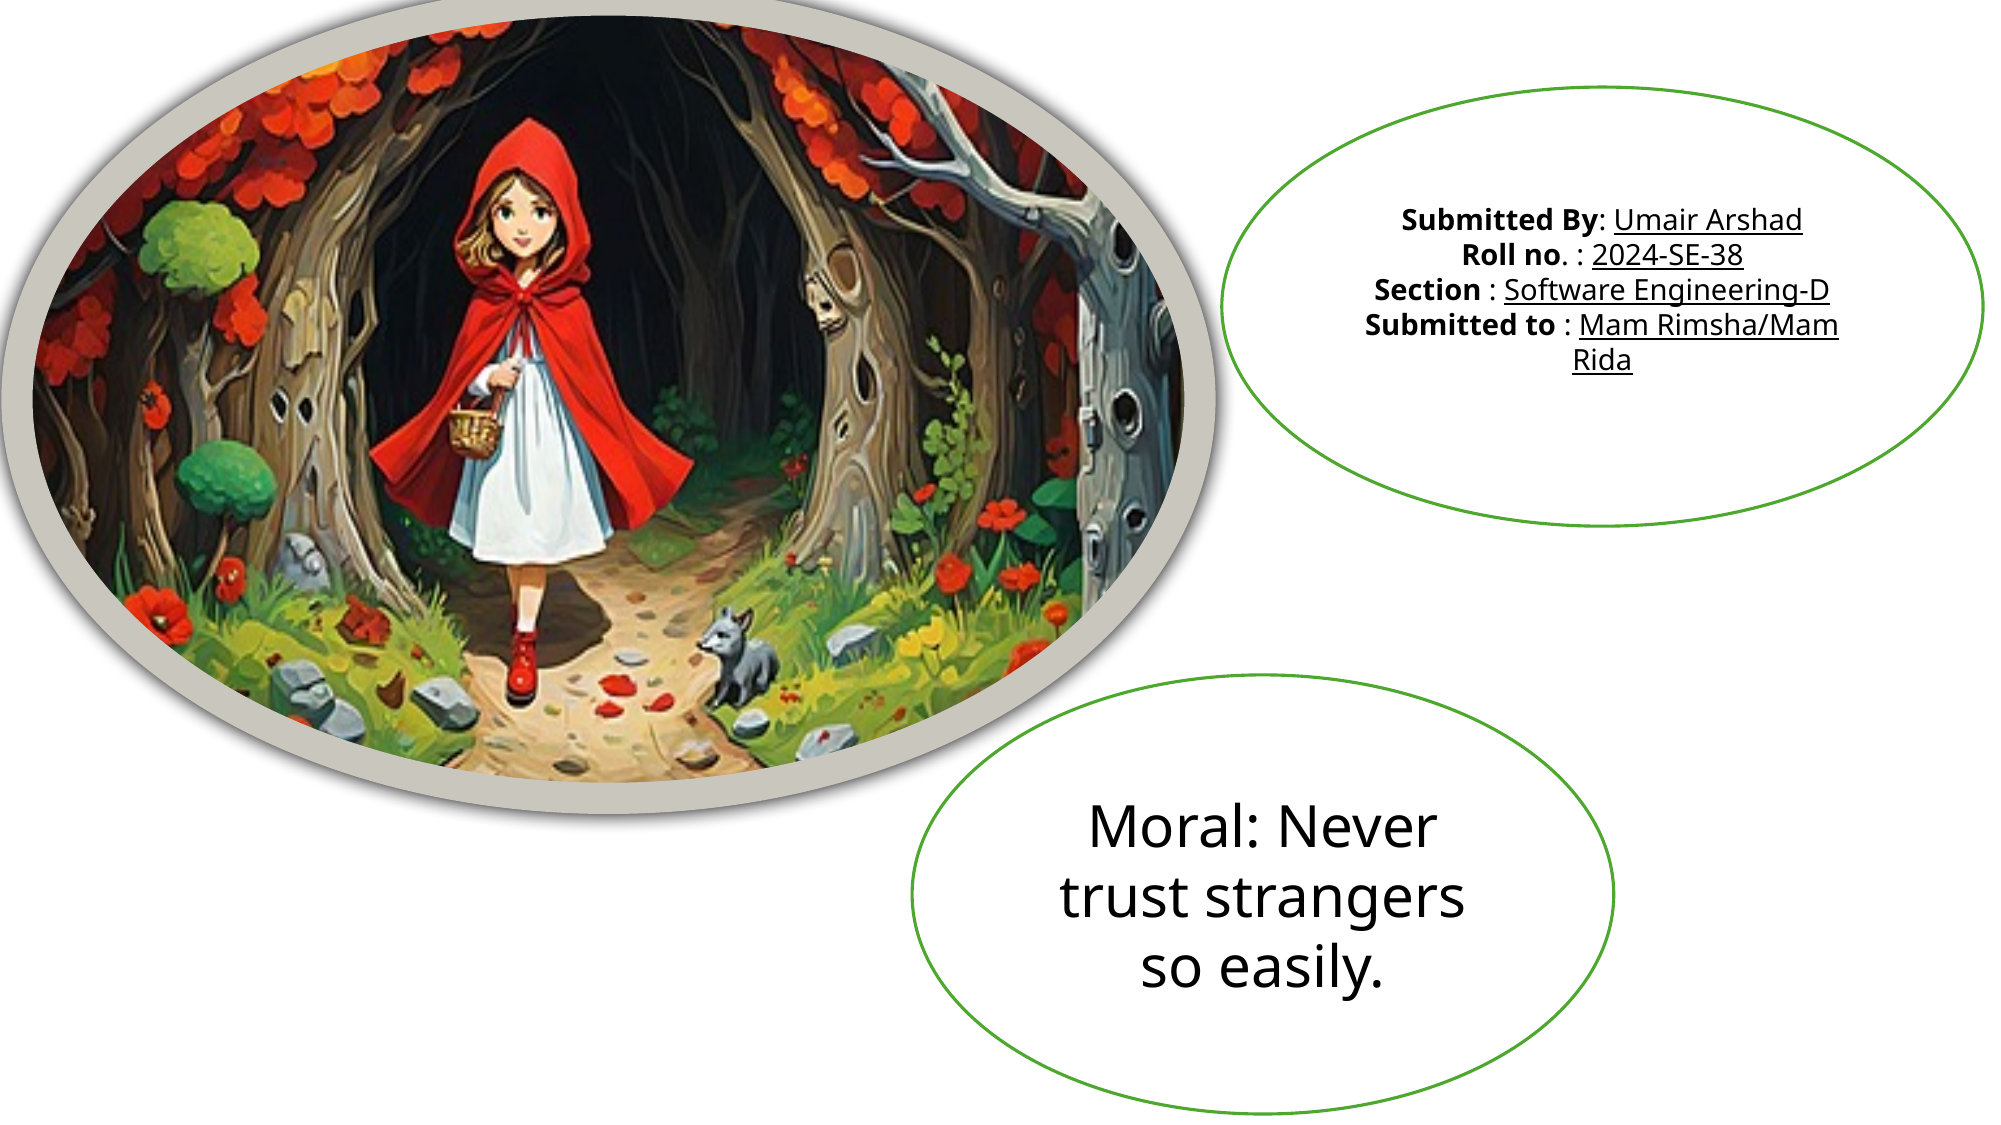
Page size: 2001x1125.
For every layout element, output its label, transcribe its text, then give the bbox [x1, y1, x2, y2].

text_box Moral: Never trust strangers so easily. [910, 673, 1616, 1116]
text_box Submitted By: Umair Arshad Roll no. : 2024-SE-38 Section : Software Engineering-D Submitted to : Mam Rimsha/Mam Rida [1220, 85, 1985, 528]
picture [16, 0, 1201, 799]
